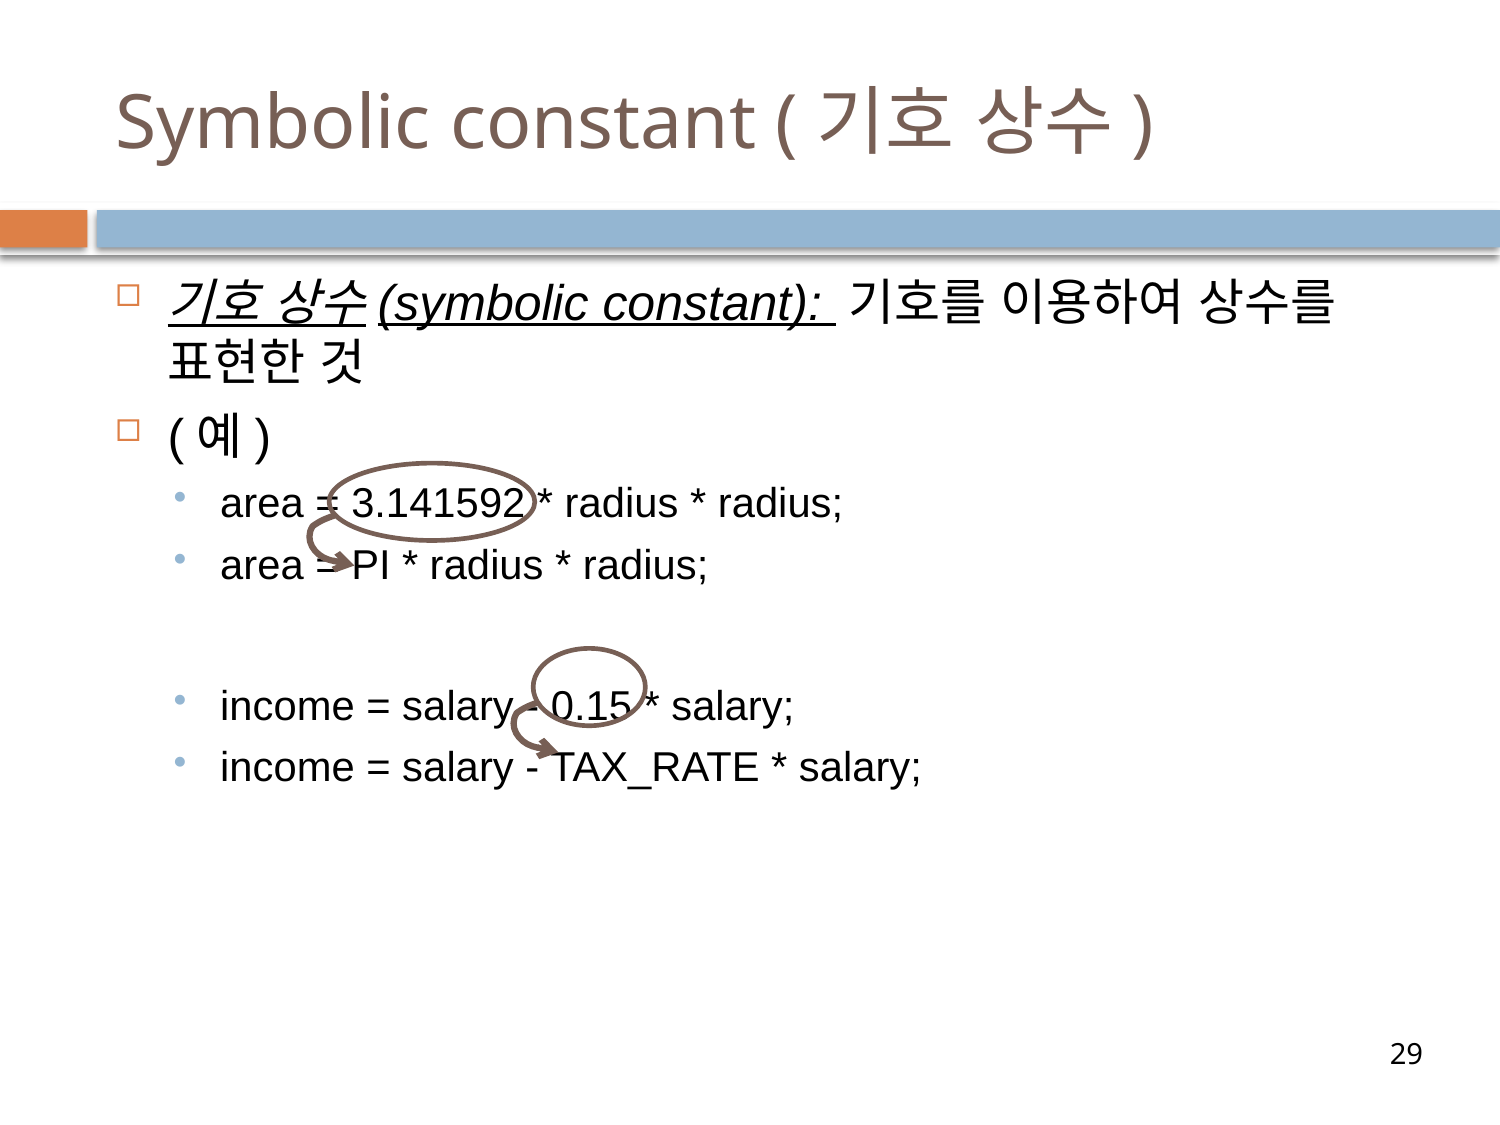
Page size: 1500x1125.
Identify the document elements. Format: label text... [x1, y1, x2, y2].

text_box [533, 648, 646, 726]
title Symbolic constant (기호 상수) [100, 37, 1438, 200]
text_box [329, 463, 535, 541]
text_box [513, 702, 559, 757]
list 기호 상수(symbolic constant): 기호를 이용하여 상수를 표현한 것 (예) area = 3.141592 * radius * radius; area = PI * radius * radius; income = salary - 0.15 * salary; income = salary - TAX_RATE * salary; [100, 262, 1438, 1000]
slide_number 29 [1021, 1024, 1438, 1085]
text_box [309, 515, 355, 570]
